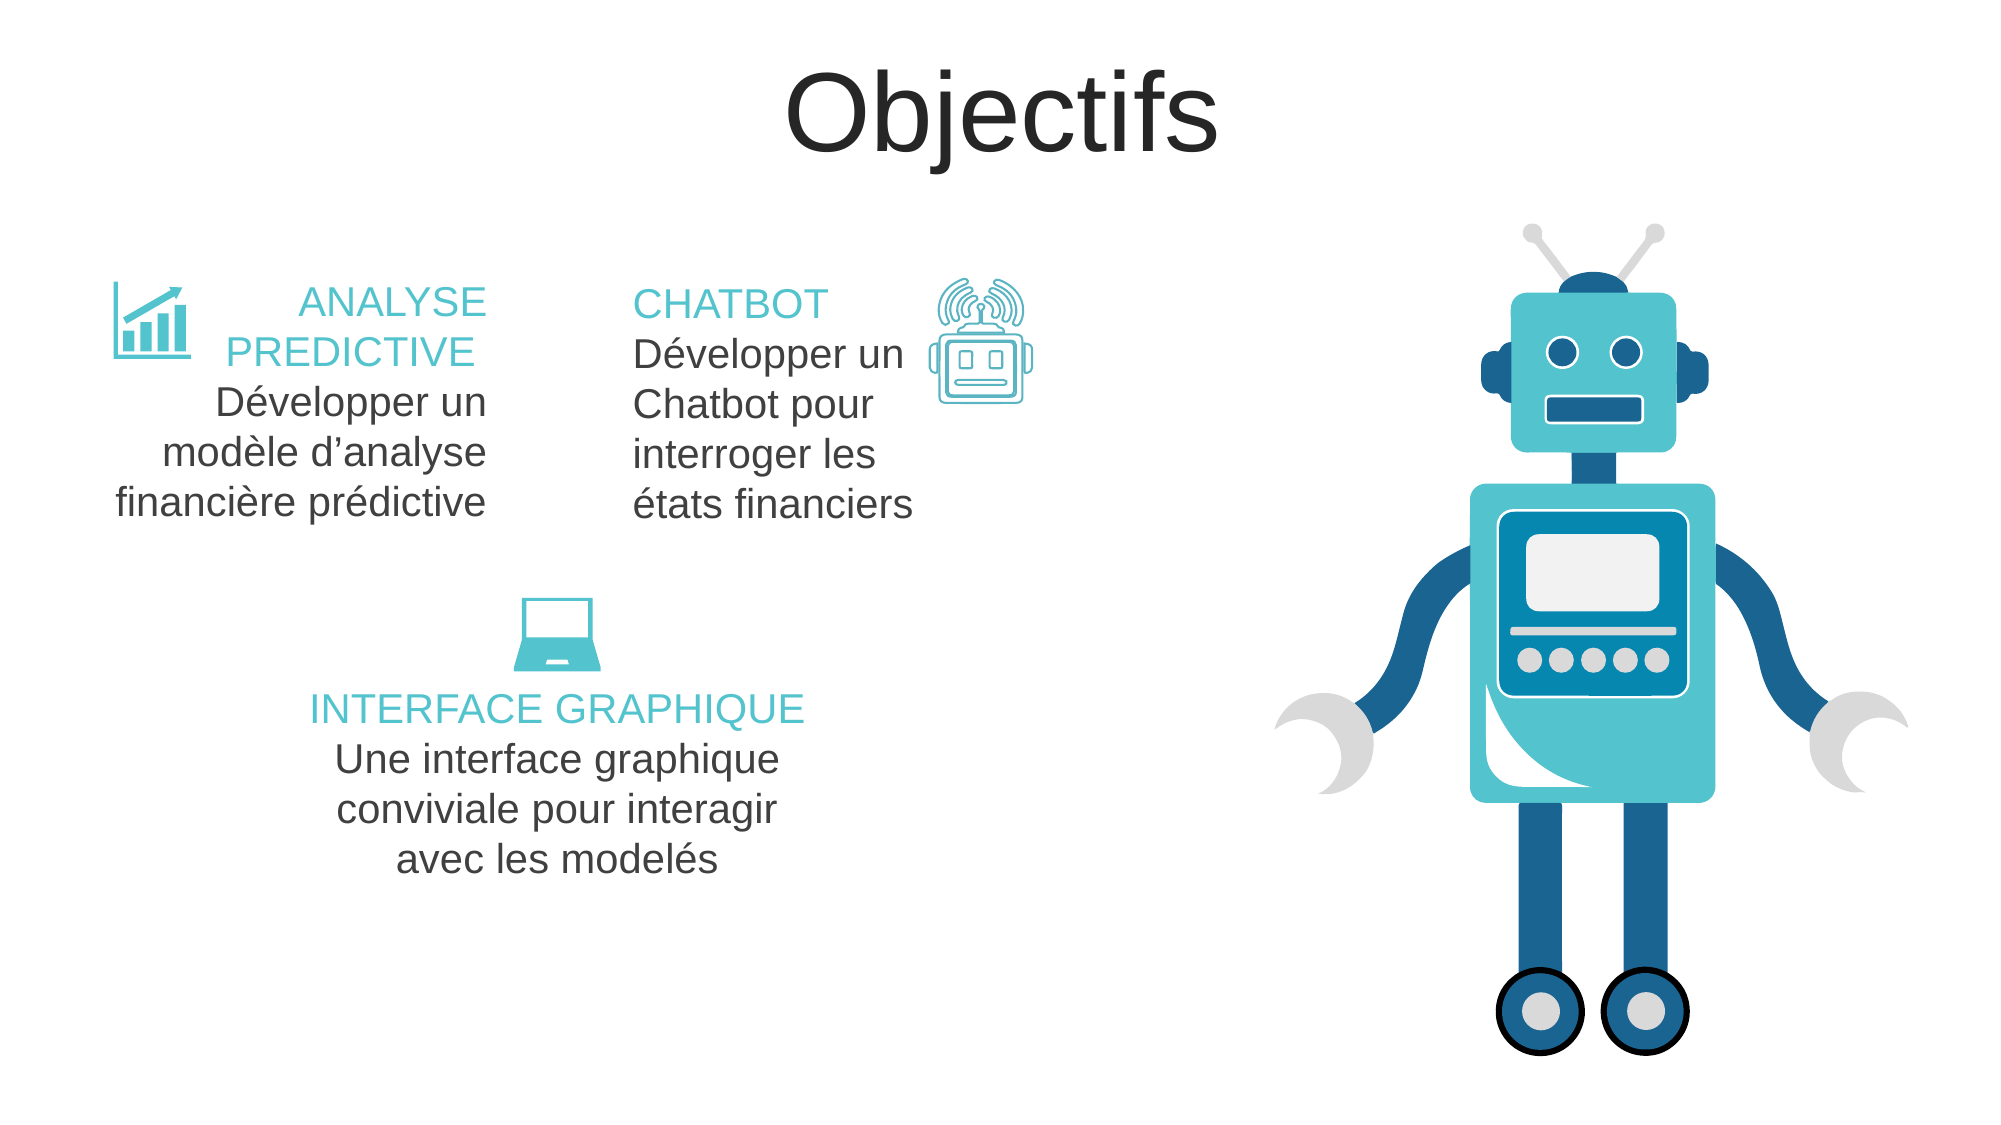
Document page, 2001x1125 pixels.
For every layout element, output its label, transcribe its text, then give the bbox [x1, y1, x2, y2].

text_box [512, 596, 602, 673]
text_box [937, 277, 979, 327]
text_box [1274, 223, 1909, 1057]
text_box [928, 278, 1034, 405]
list Objectifs [53, 55, 1952, 175]
text_box INTERFACE GRAPHIQUE Une interface graphique conviviale pour interagir avec les modelés [288, 674, 826, 889]
text_box [113, 281, 191, 359]
text_box CHATBOT Développer un Chatbot pour interroger les états financiers [617, 268, 986, 584]
text_box ANALYSE PREDICTIVE Développer un modèle d’analyse financière prédictive [64, 267, 502, 582]
